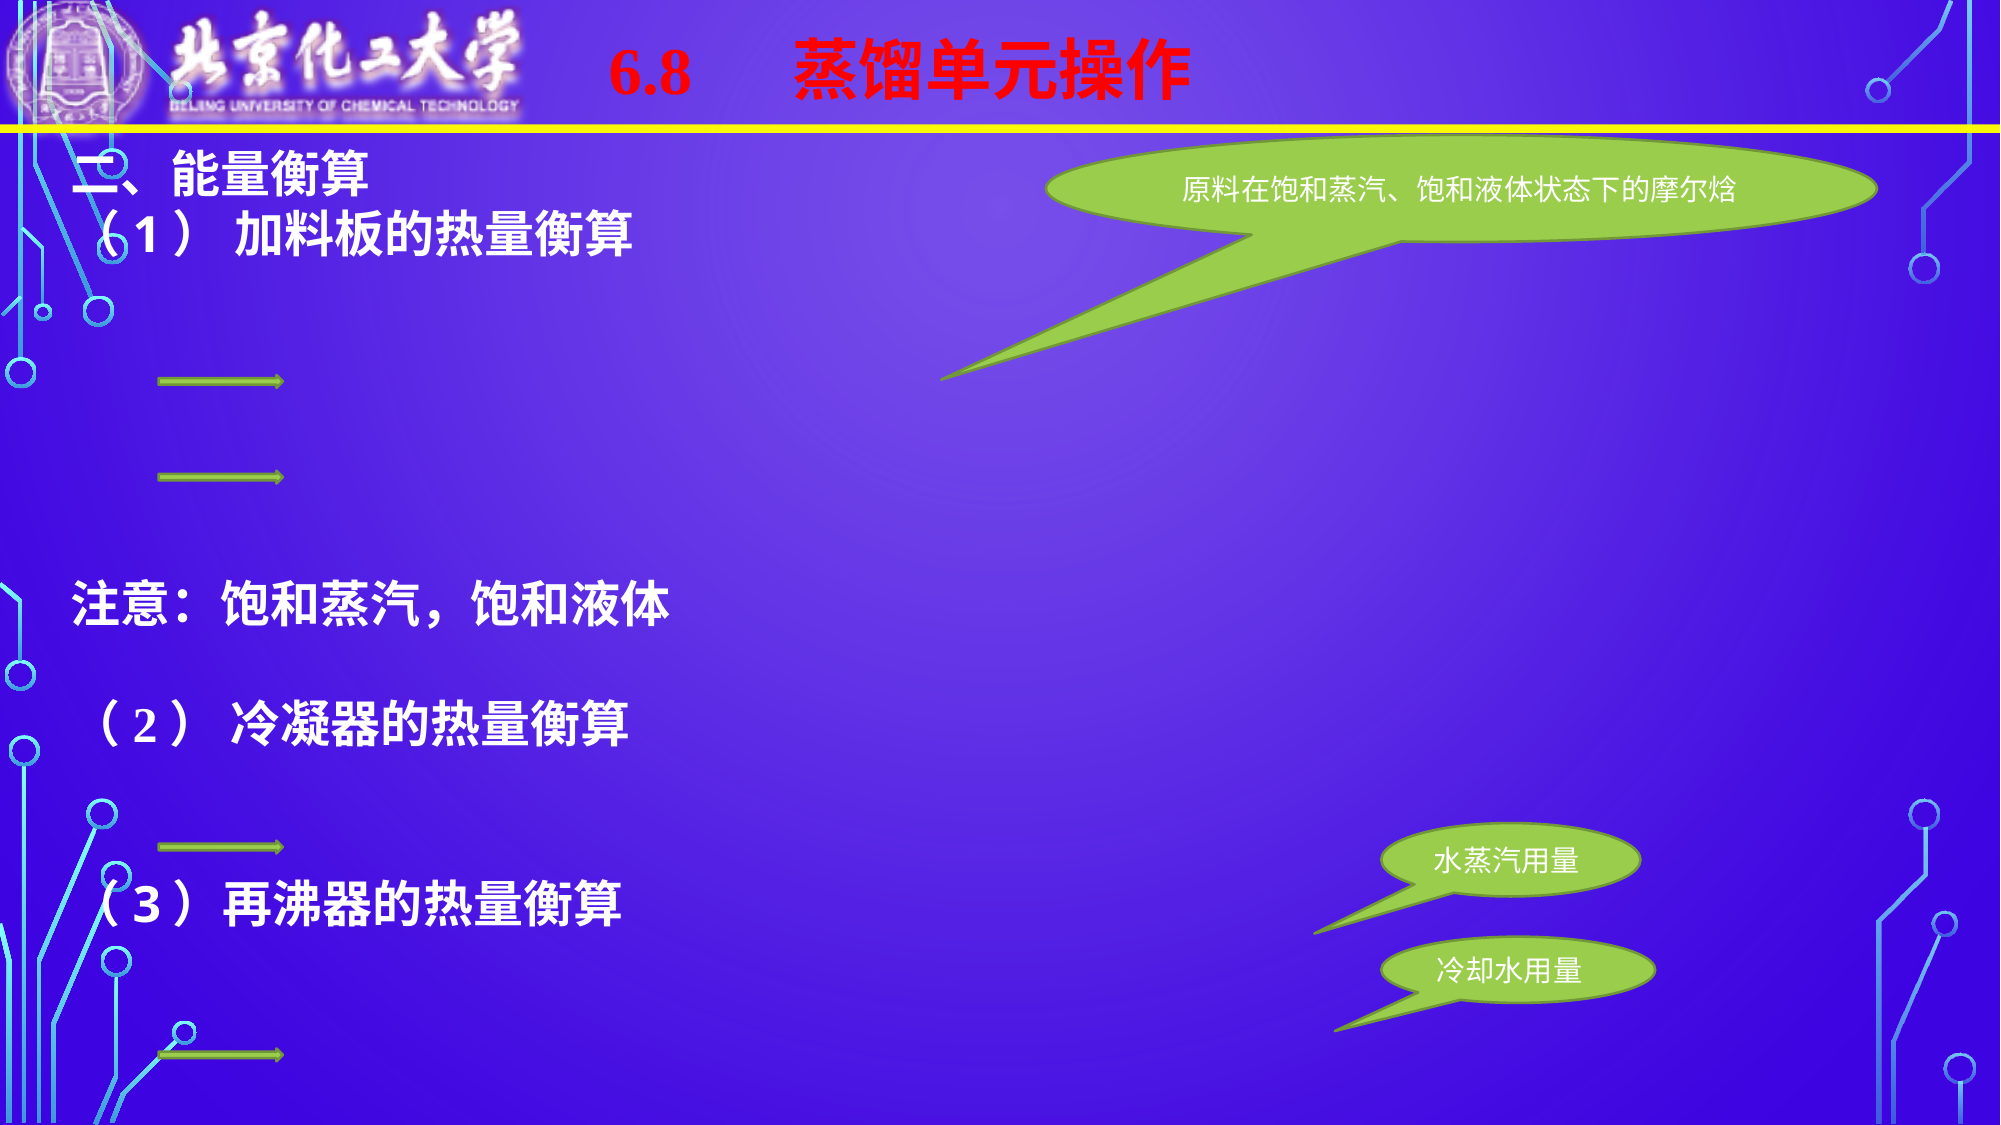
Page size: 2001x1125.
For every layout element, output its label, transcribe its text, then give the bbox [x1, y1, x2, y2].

text_box [157, 839, 284, 855]
text_box 原料在饱和蒸汽、饱和液体状态下的摩尔焓 [939, 133, 1879, 381]
text_box [157, 469, 284, 485]
picture [5, 0, 531, 124]
text_box 水蒸汽用量 [1313, 821, 1642, 935]
text_box [157, 1047, 284, 1063]
text_box [157, 373, 284, 390]
text_box 6.8 蒸馏单元操作 [593, 20, 1411, 116]
text_box 冷却水用量 [1333, 935, 1657, 1033]
